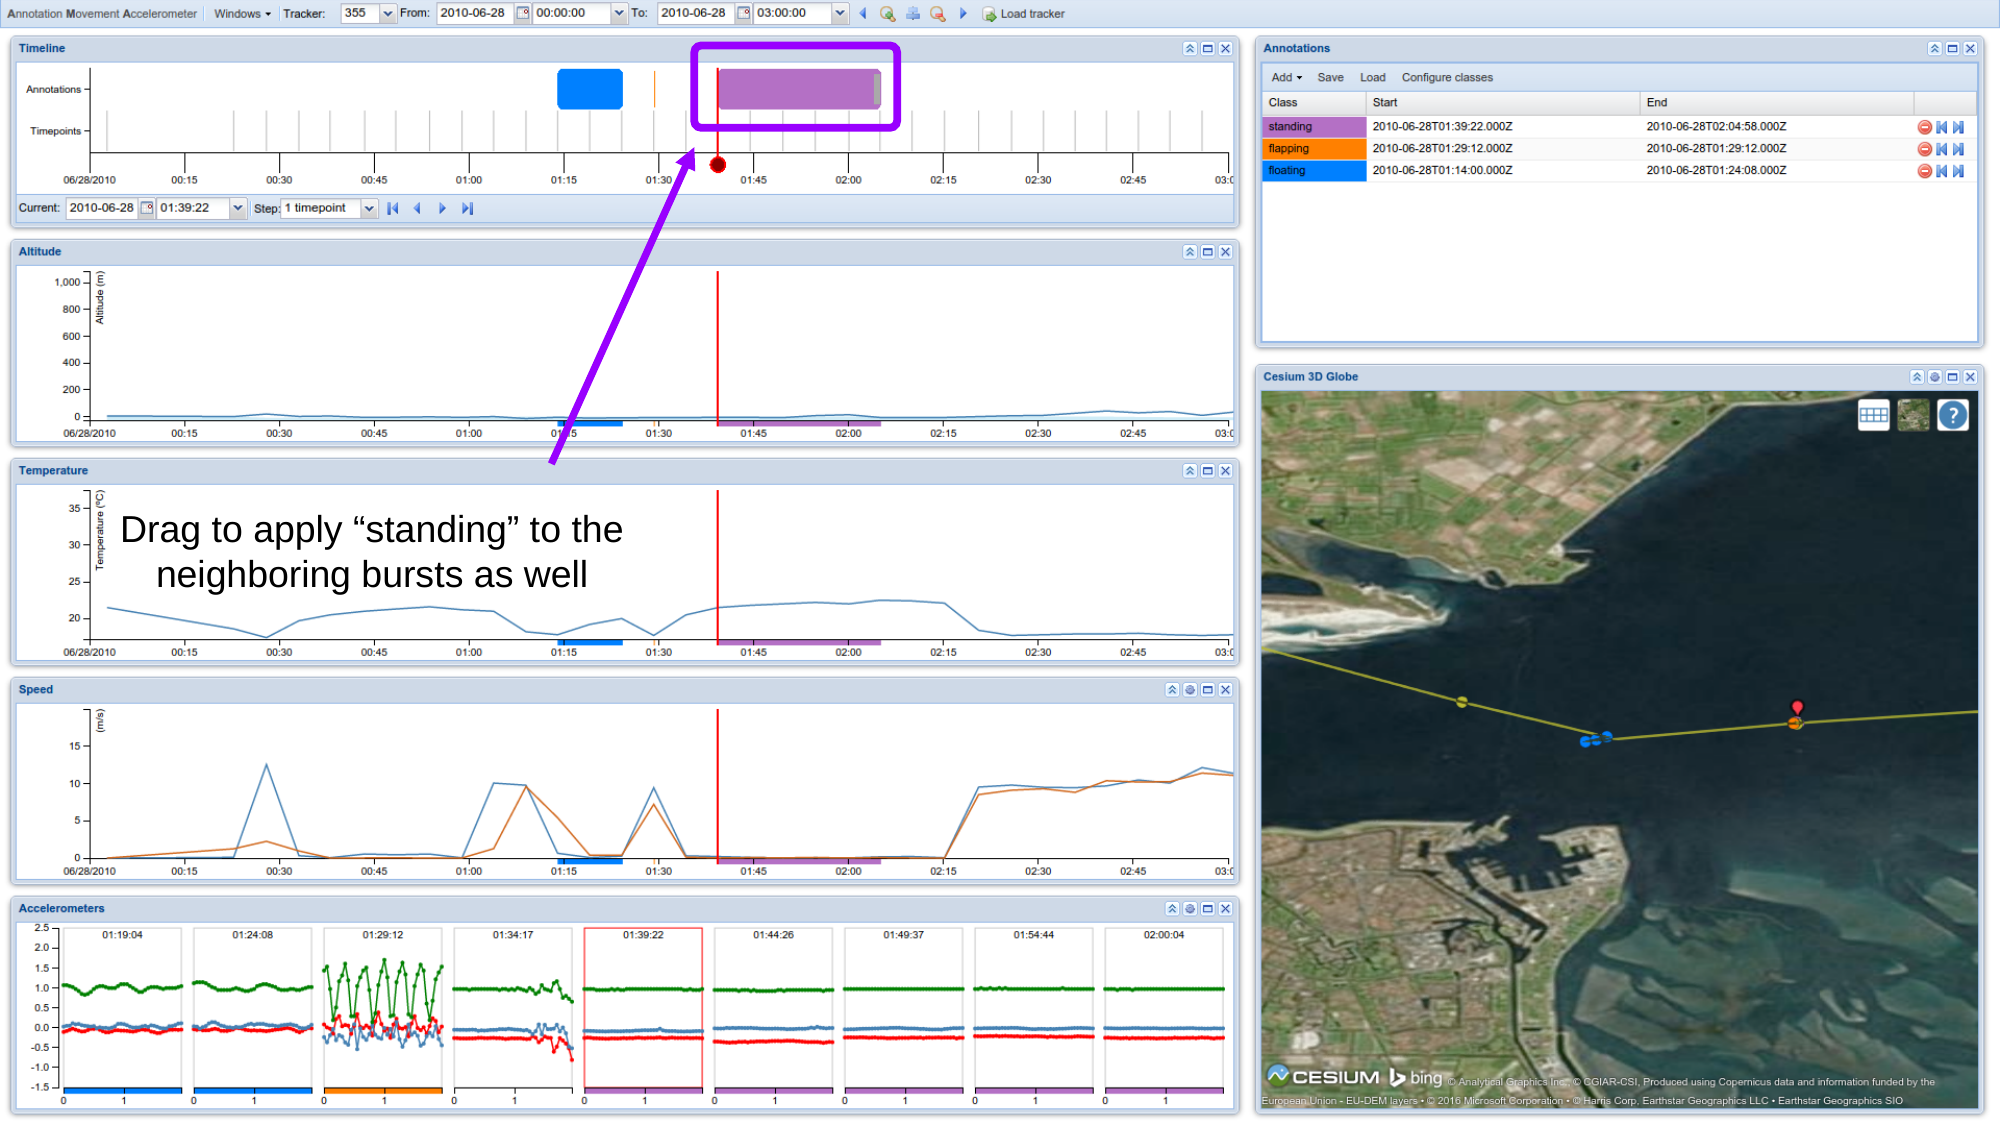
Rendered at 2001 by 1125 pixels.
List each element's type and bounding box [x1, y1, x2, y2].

text_box [551, 147, 695, 464]
picture [0, 0, 2000, 1125]
